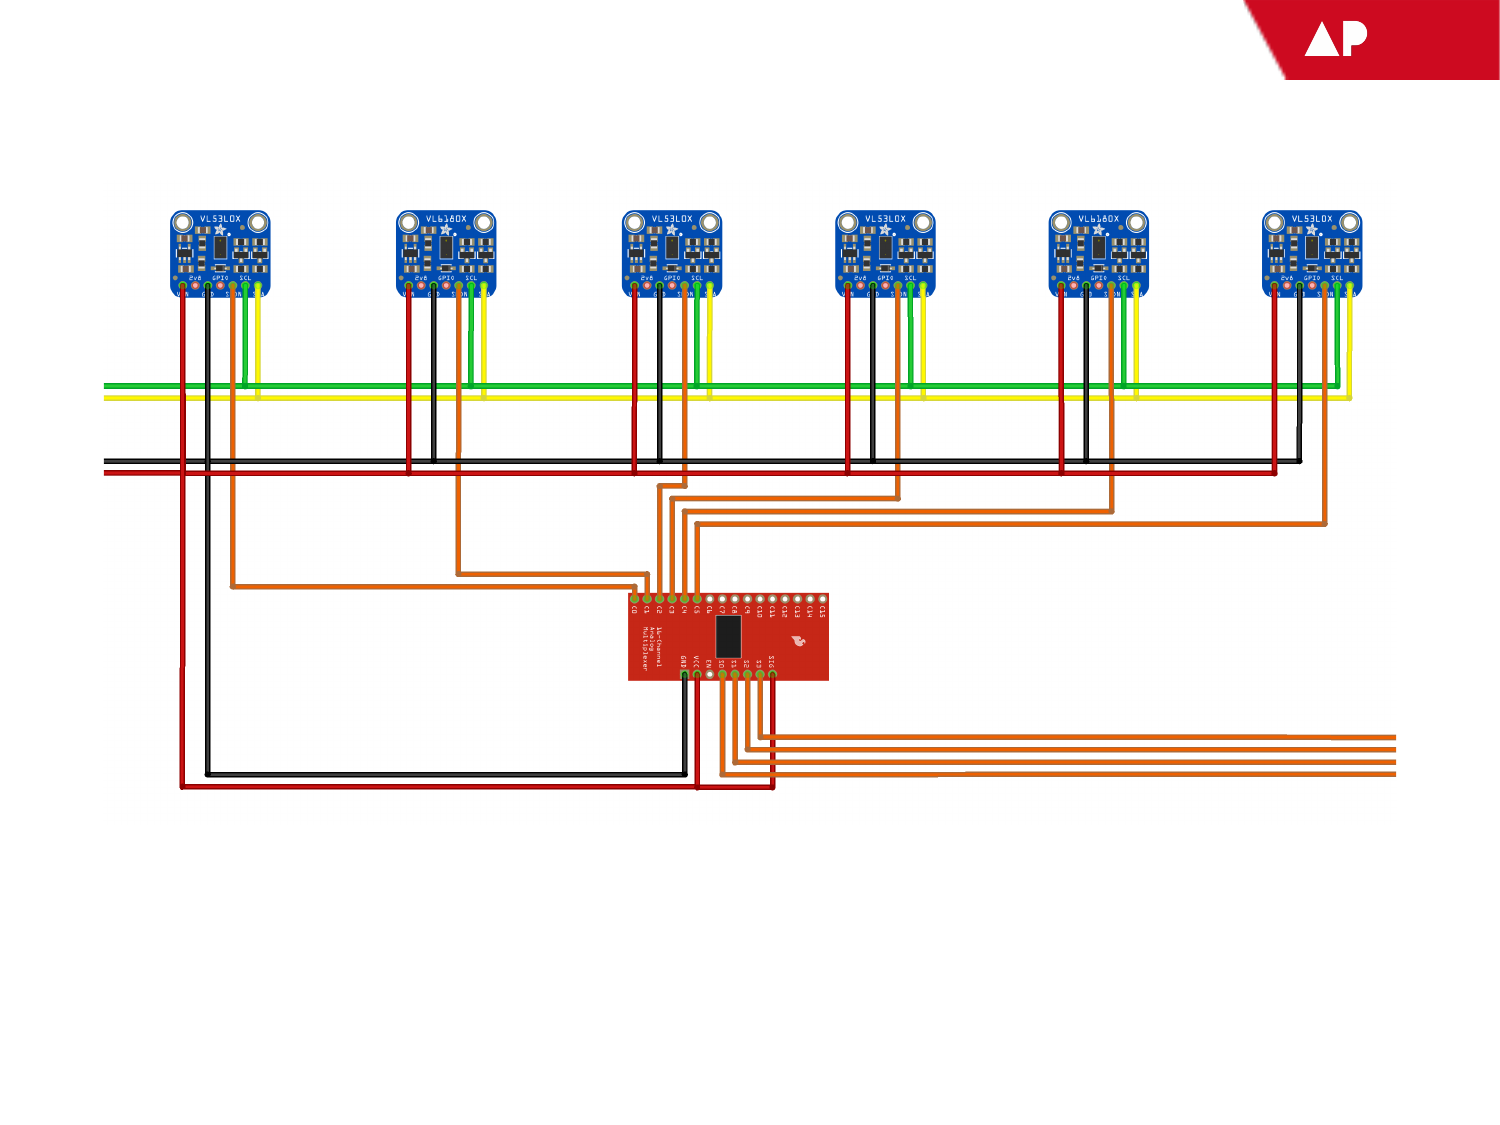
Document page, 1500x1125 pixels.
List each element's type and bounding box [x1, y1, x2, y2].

picture [103, 0, 1500, 827]
